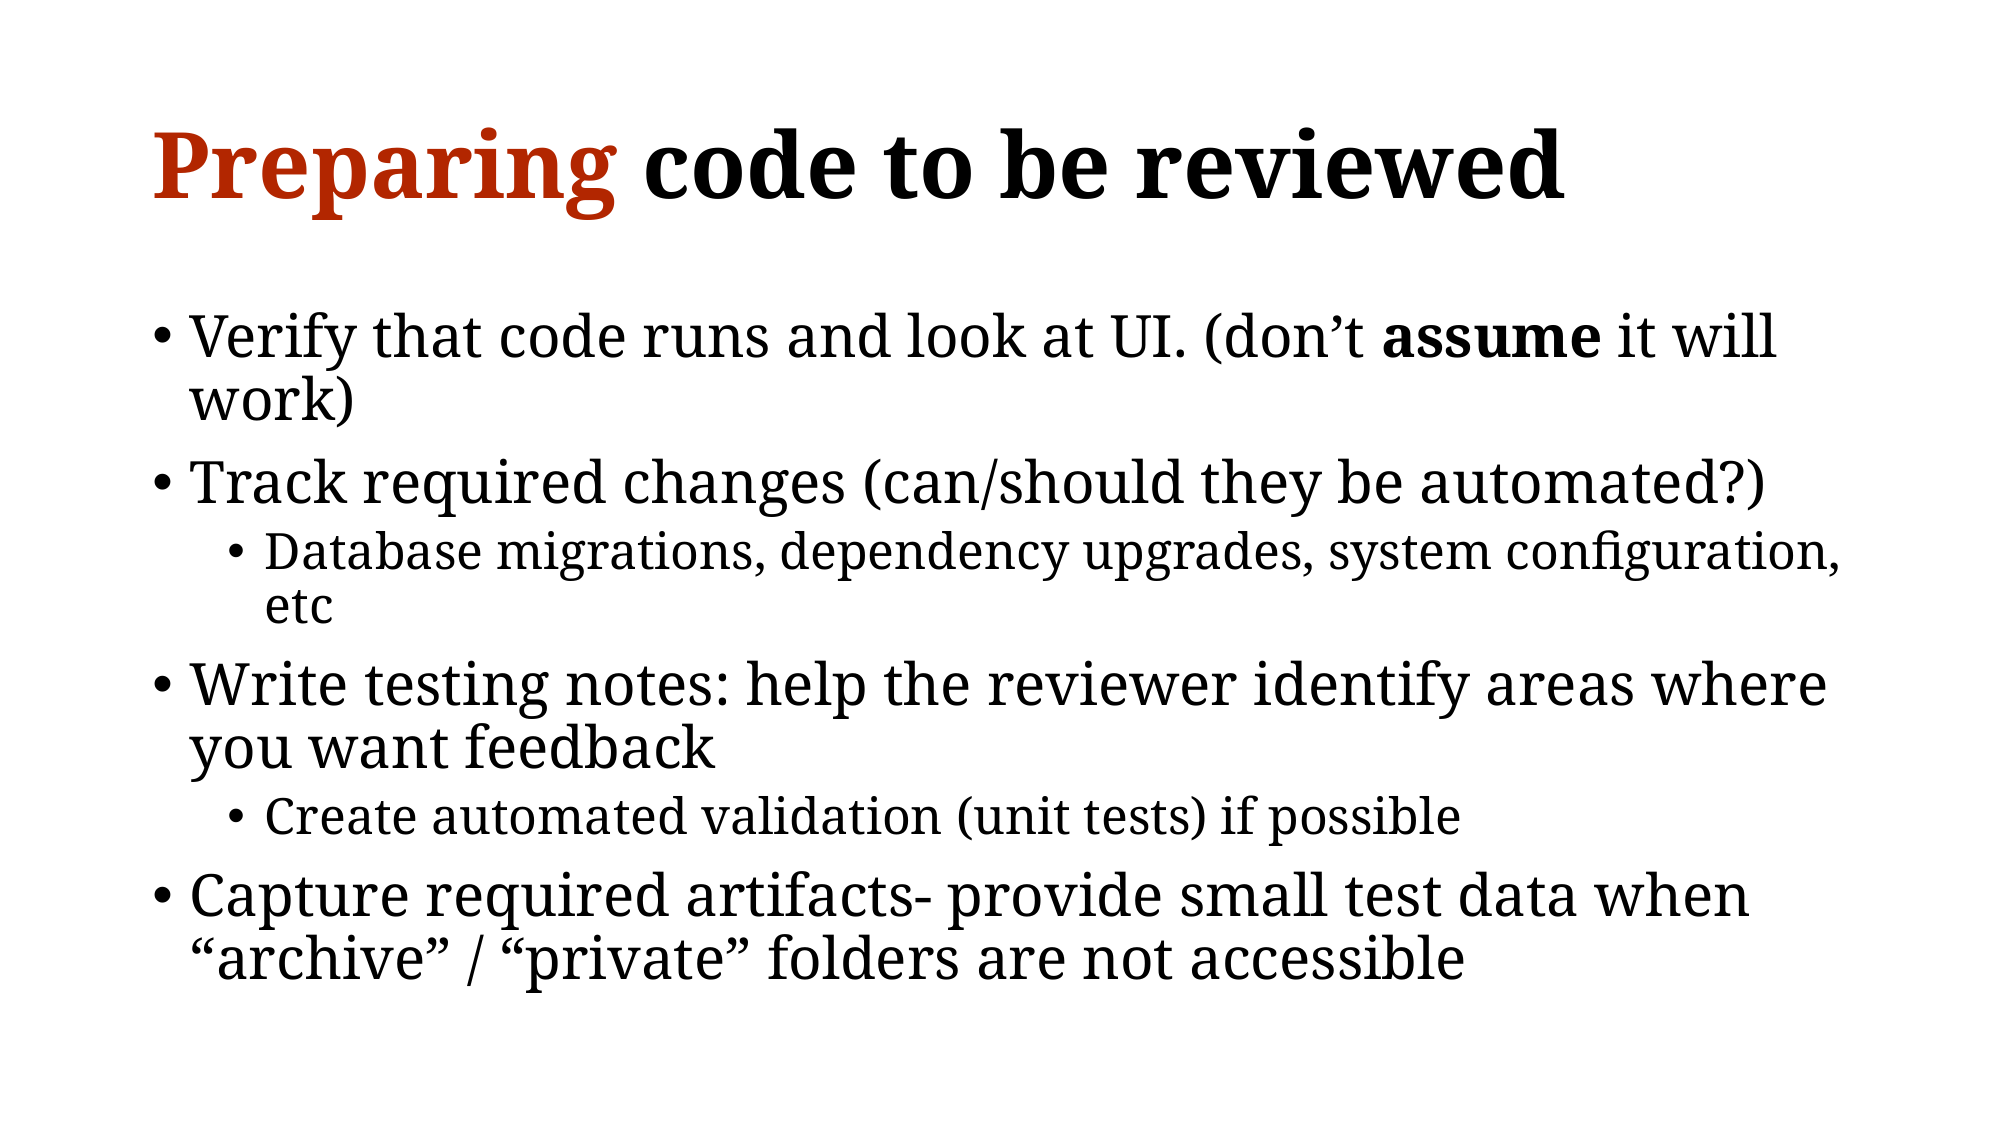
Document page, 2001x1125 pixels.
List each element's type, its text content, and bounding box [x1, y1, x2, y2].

title Preparing code to be reviewed [137, 59, 1863, 278]
list Verify that code runs and look at UI. (don’t assume it will work) Track required changes (can/should they be automated?) Database migrations, dependency upgrades, system configuration, etc Write testing notes: help the reviewer identify areas where you want feedback Create automated validation (unit tests) if possible Capture required artifacts- provide small test data when “archive” / “private” folders are not accessible [137, 299, 1863, 1014]
